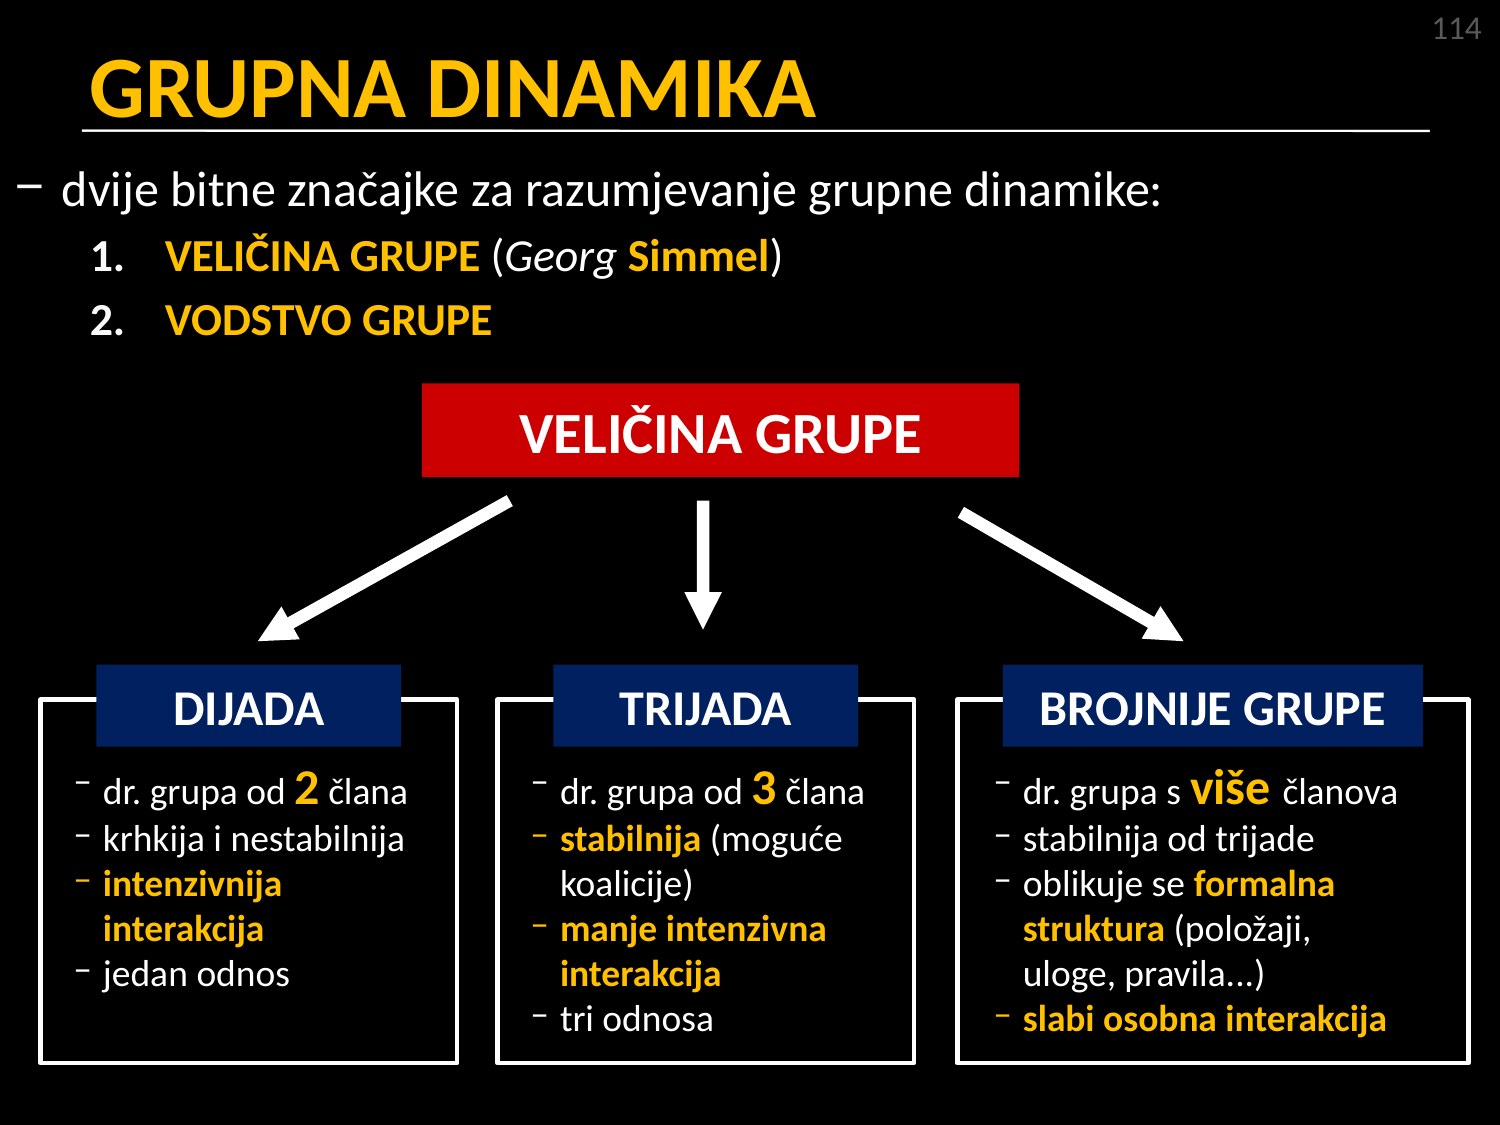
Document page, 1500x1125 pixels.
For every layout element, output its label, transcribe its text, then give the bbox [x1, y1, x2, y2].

text_box [495, 698, 916, 1065]
text_box dr. grupa od 2 člana krhkija i nestabilnija intenzivnija interakcija jedan odnos [58, 746, 457, 1002]
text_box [960, 512, 1184, 642]
text_box 114 [1416, 0, 1497, 54]
text_box VELIČINA GRUPE [420, 381, 1022, 479]
text_box [955, 698, 1470, 1065]
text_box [257, 500, 510, 642]
text_box TRIJADA [551, 663, 860, 746]
text_box dr. grupa od 3 člana stabilnija (moguće koalicije) manje intenzivna interakcija tri odnosa [515, 746, 926, 1047]
text_box DIJADA [94, 663, 403, 746]
text_box dvije bitne značajke za razumjevanje grupne dinamike: VELIČINA GRUPE (Georg Simmel) VODSTVO GRUPE [0, 149, 1500, 1087]
text_box [38, 698, 459, 1065]
title GRUPNA DINAMIKA [75, 11, 1442, 149]
text_box dr. grupa s više članova stabilnija od trijade oblikuje se formalna struktura (položaji, uloge, pravila...) slabi osobna interakcija [978, 746, 1459, 1047]
text_box BROJNIJE GRUPE [1001, 663, 1425, 746]
